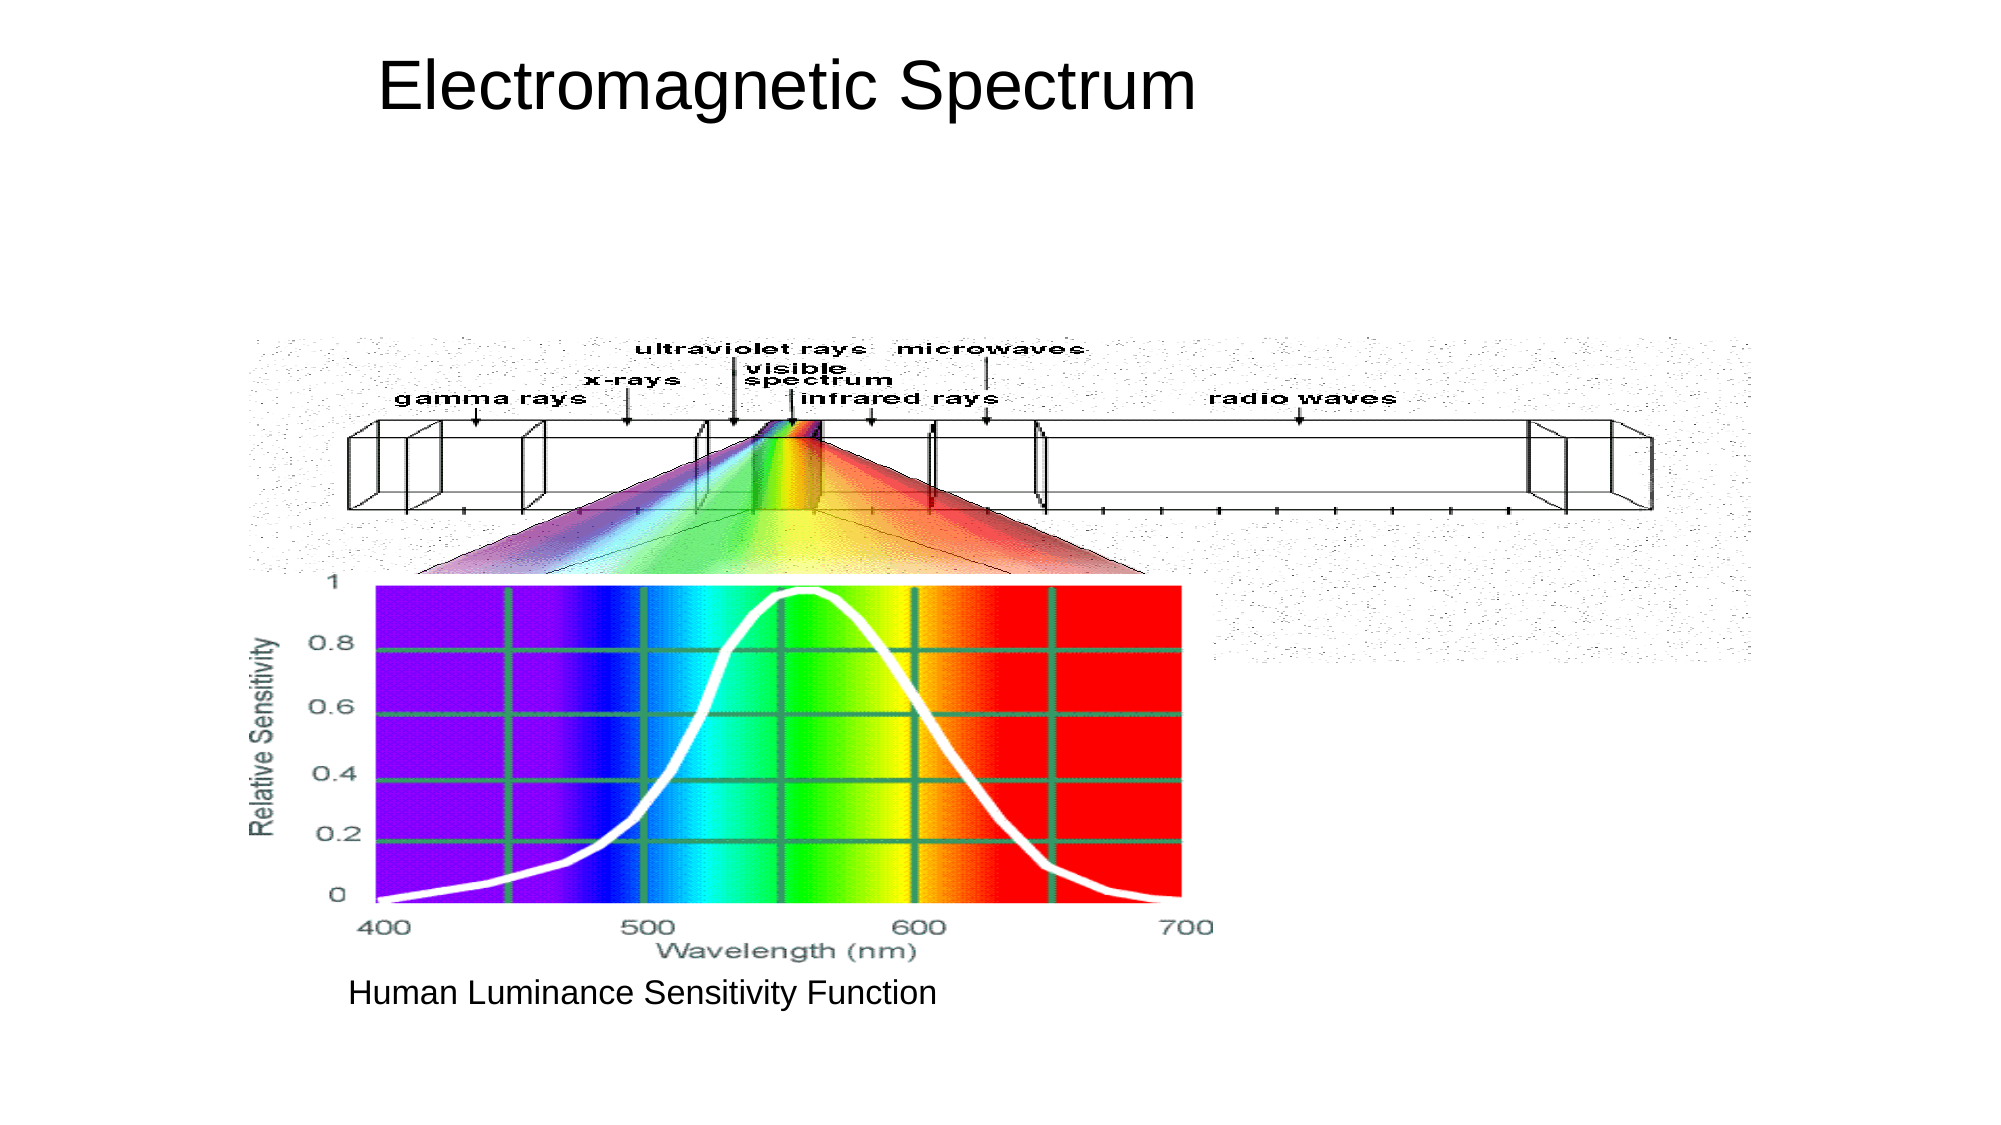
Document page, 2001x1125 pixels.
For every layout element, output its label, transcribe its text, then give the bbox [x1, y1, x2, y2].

picture [249, 337, 1751, 963]
text_box Electromagnetic Spectrum [362, 12, 1638, 150]
text_box Human Luminance Sensitivity Function [333, 963, 953, 1019]
